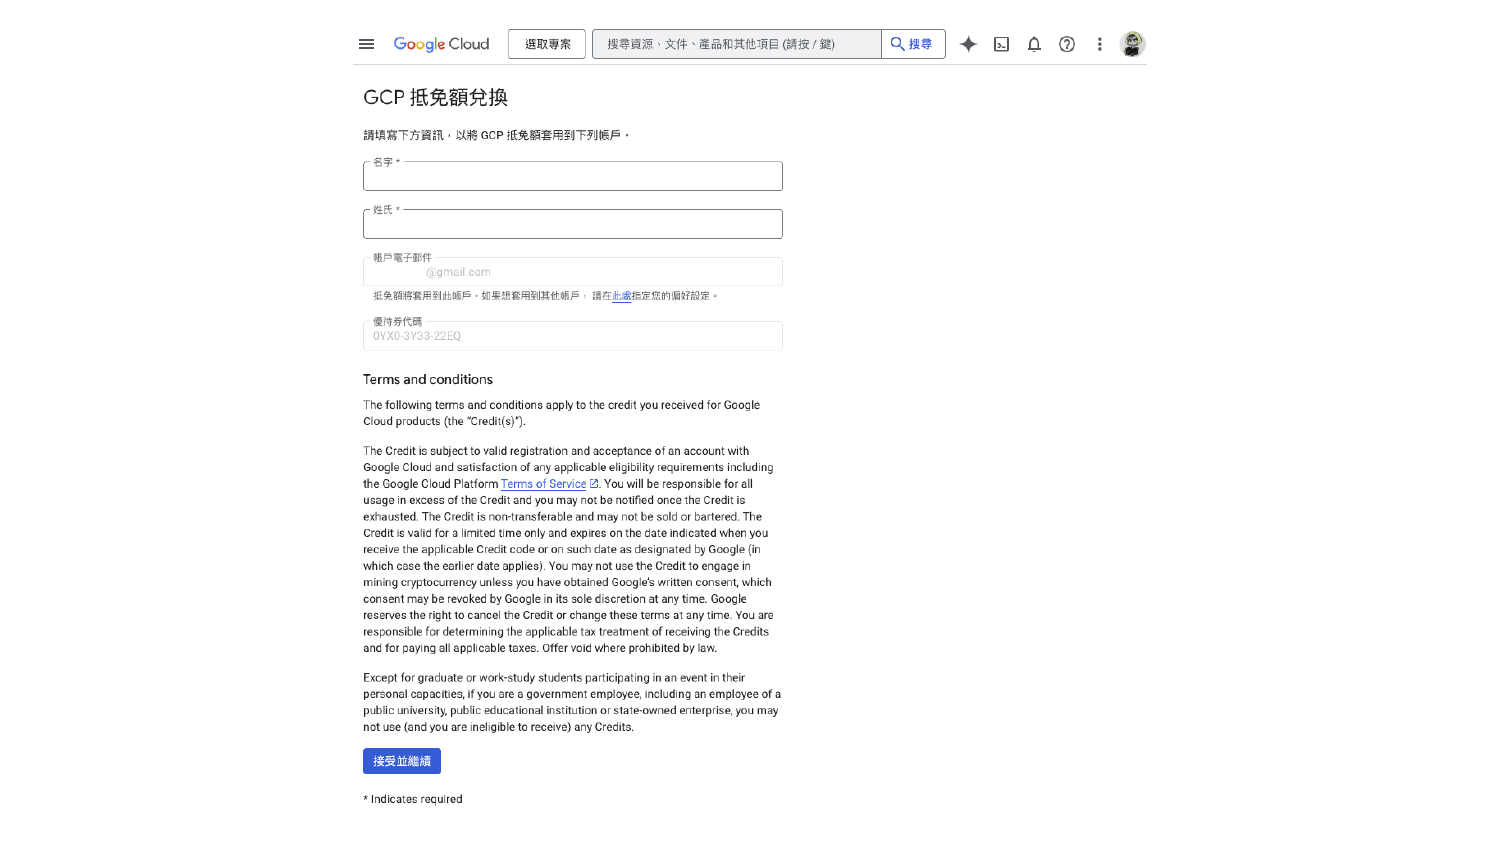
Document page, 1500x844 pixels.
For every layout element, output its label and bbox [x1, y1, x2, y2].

picture [352, 24, 1148, 819]
